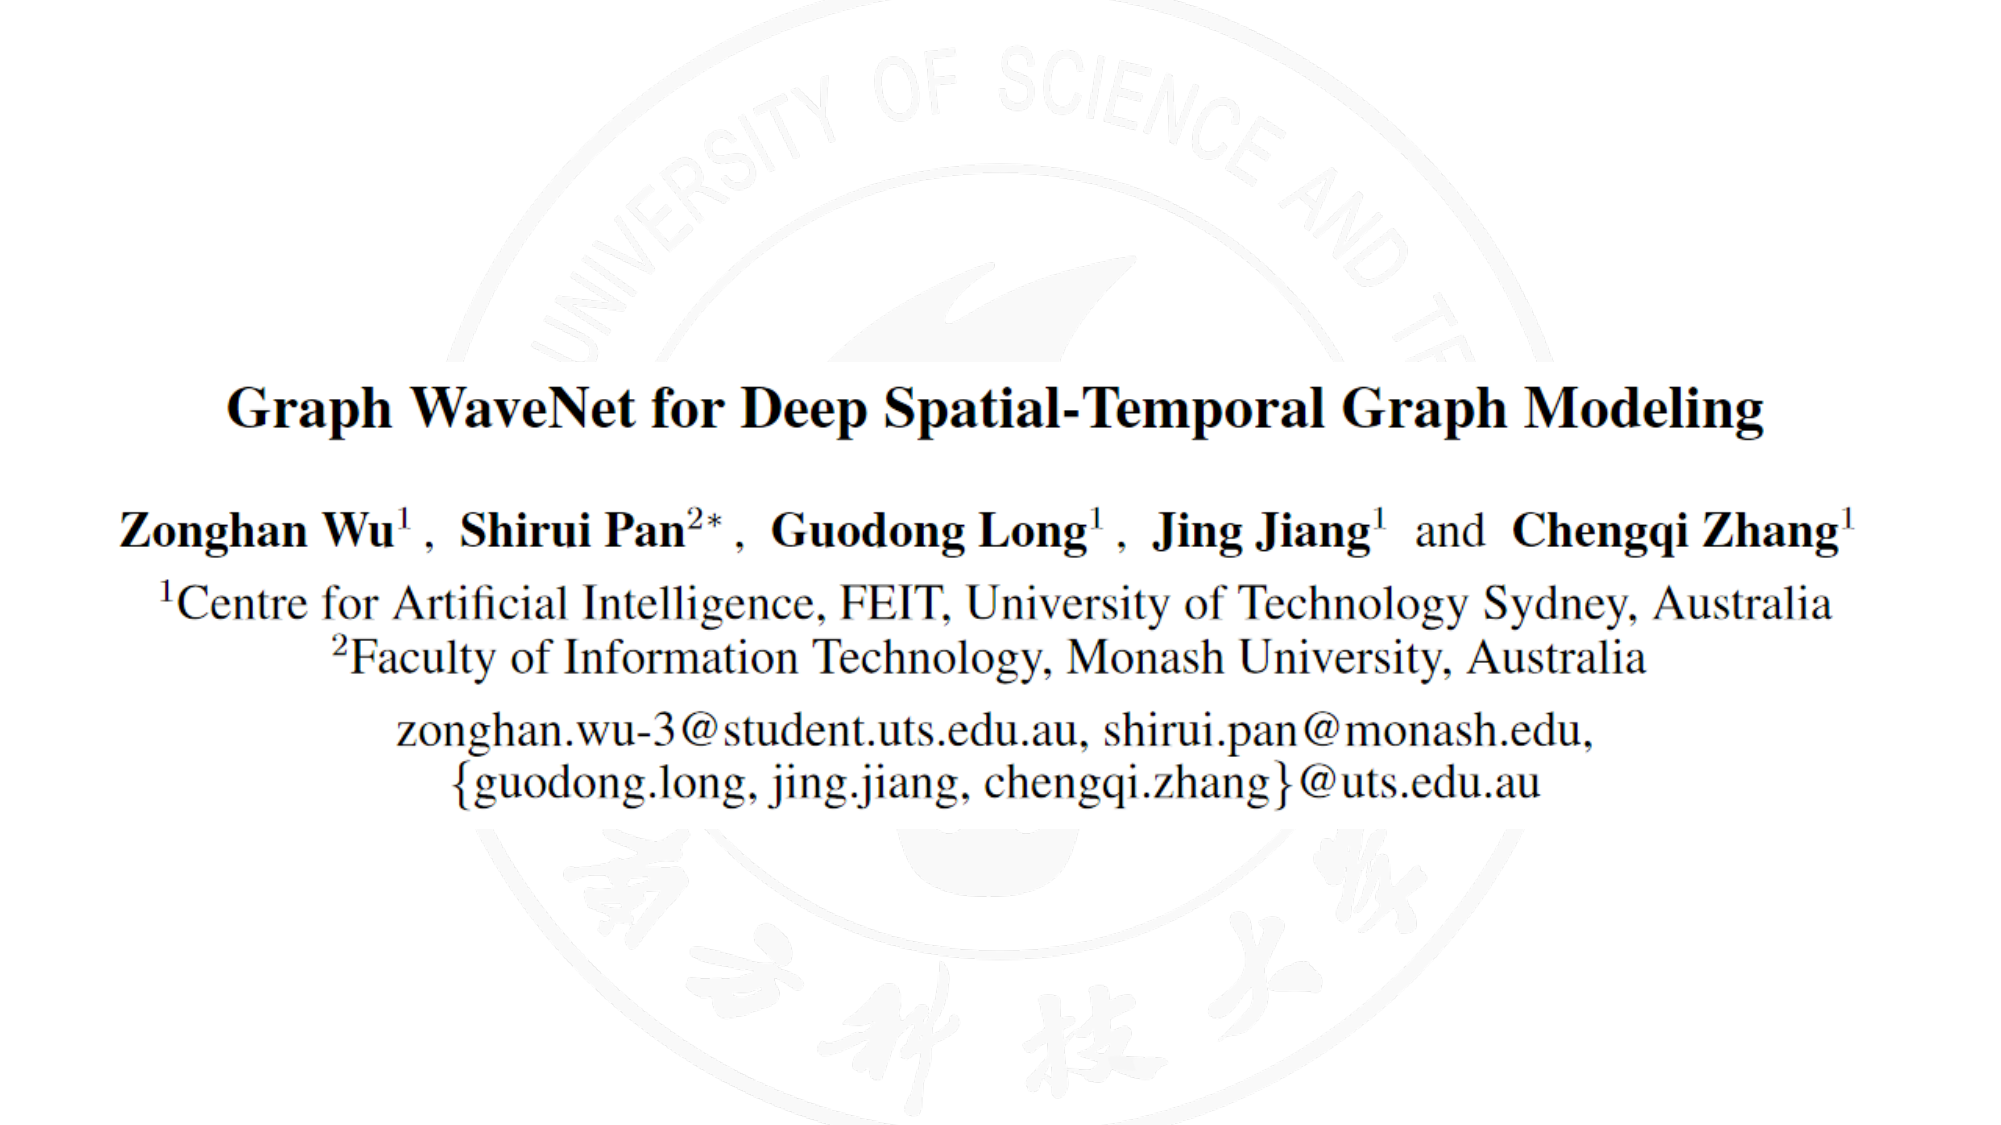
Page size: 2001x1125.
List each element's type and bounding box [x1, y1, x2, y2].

picture [106, 0, 1864, 1125]
